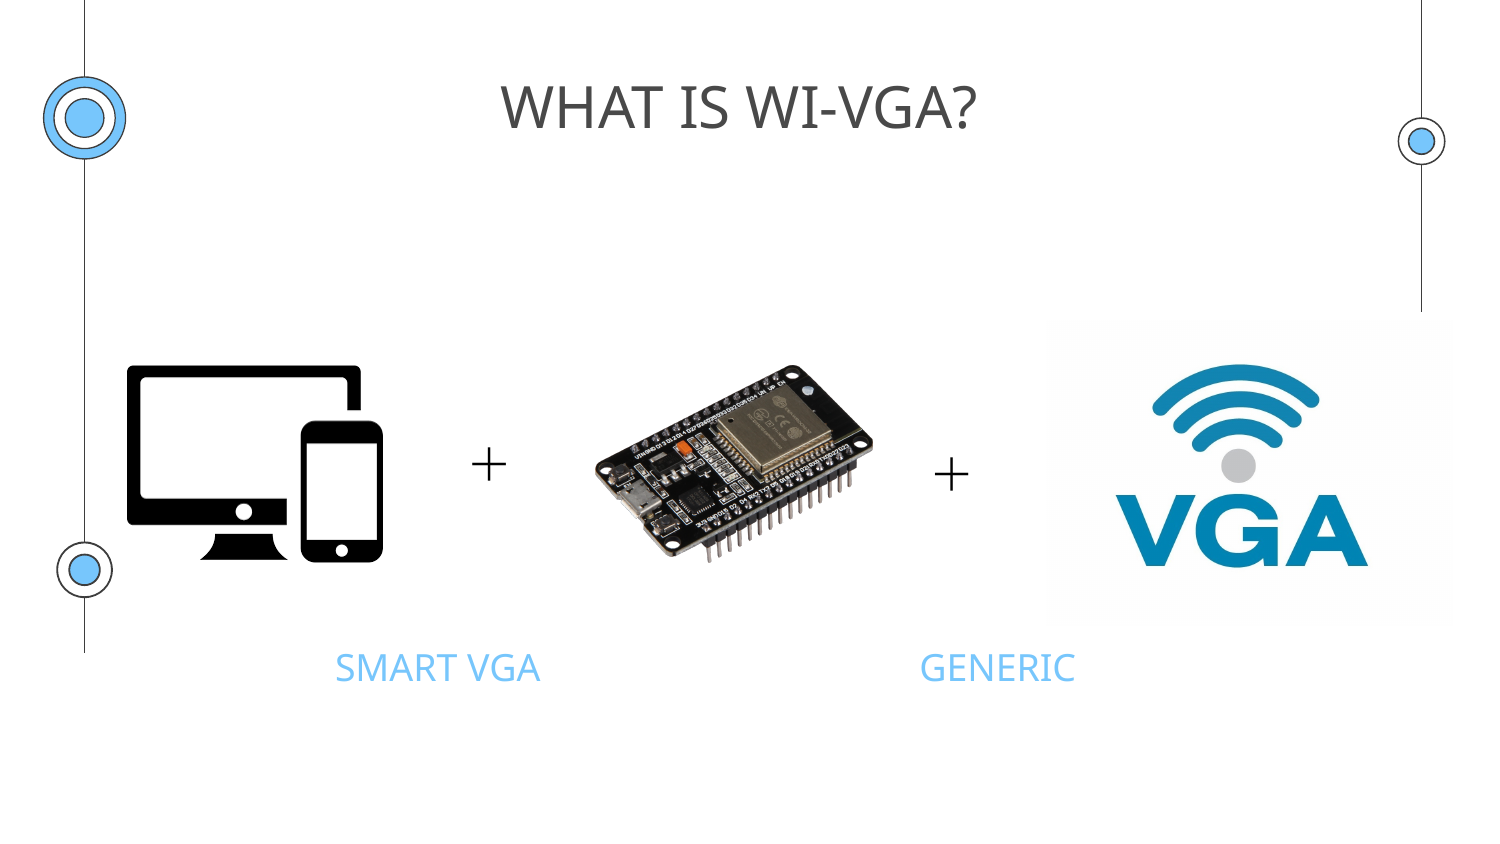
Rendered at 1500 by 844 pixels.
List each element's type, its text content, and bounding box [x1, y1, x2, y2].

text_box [126, 320, 1453, 627]
subtitle SMART VGA [293, 634, 583, 704]
text_box GENERIC [853, 634, 1143, 704]
title WHAT IS WI-VGA? [281, 55, 1197, 153]
